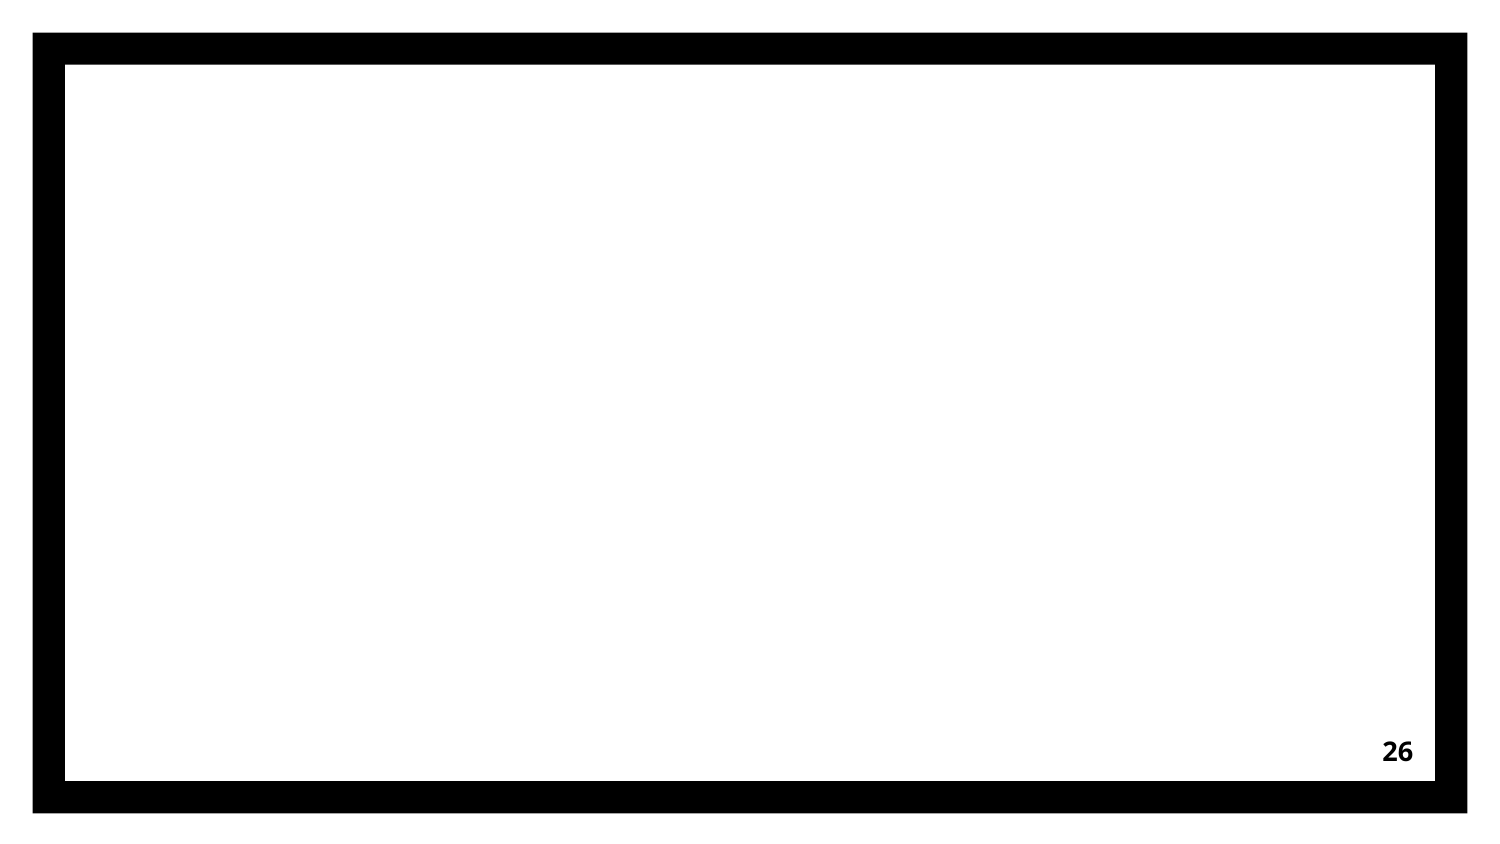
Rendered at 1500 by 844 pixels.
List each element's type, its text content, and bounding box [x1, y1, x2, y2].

slide_number ‹#› [1338, 720, 1429, 786]
